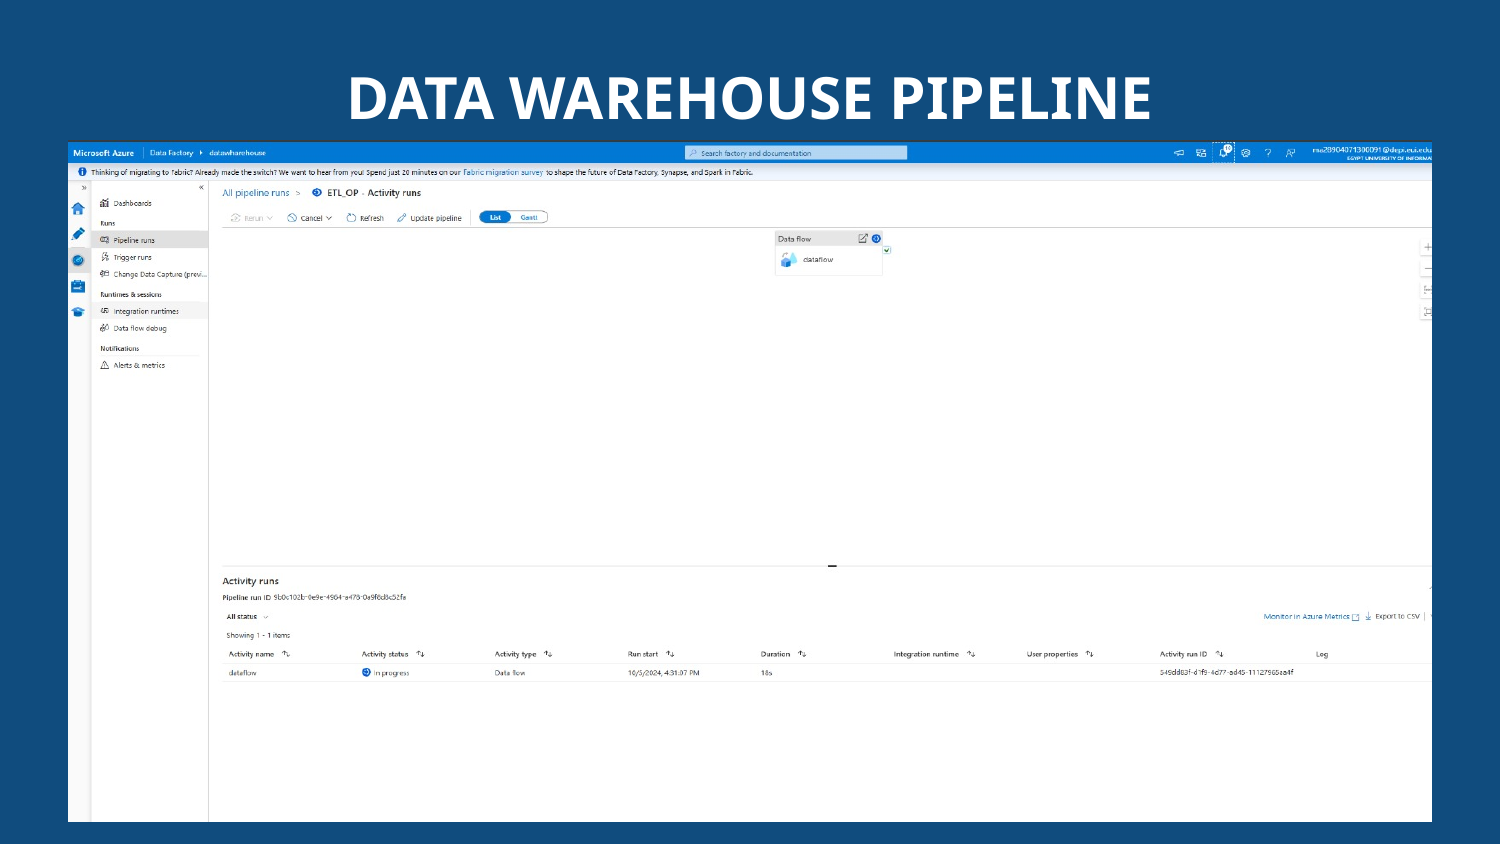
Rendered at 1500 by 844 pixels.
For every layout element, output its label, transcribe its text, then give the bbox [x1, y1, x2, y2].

picture [67, 139, 1433, 823]
title Data warehouse pipeline [118, 46, 1382, 139]
